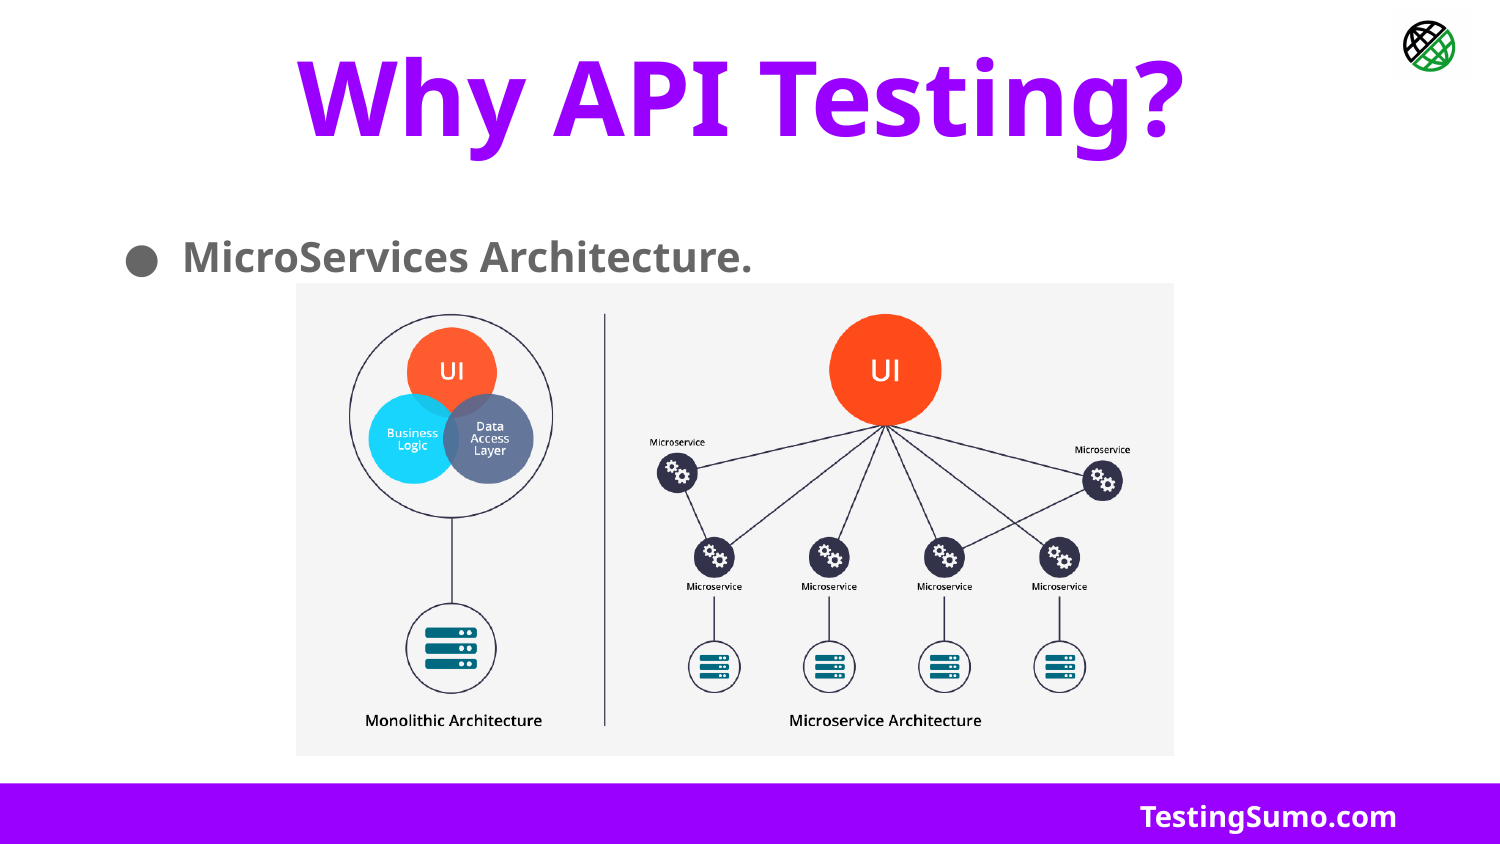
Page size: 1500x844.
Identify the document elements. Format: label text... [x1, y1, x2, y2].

text_box MicroServices Architecture. [91, 191, 1340, 264]
title Why API Testing? [43, 26, 1441, 165]
picture [294, 283, 1175, 757]
picture [1393, 9, 1471, 82]
